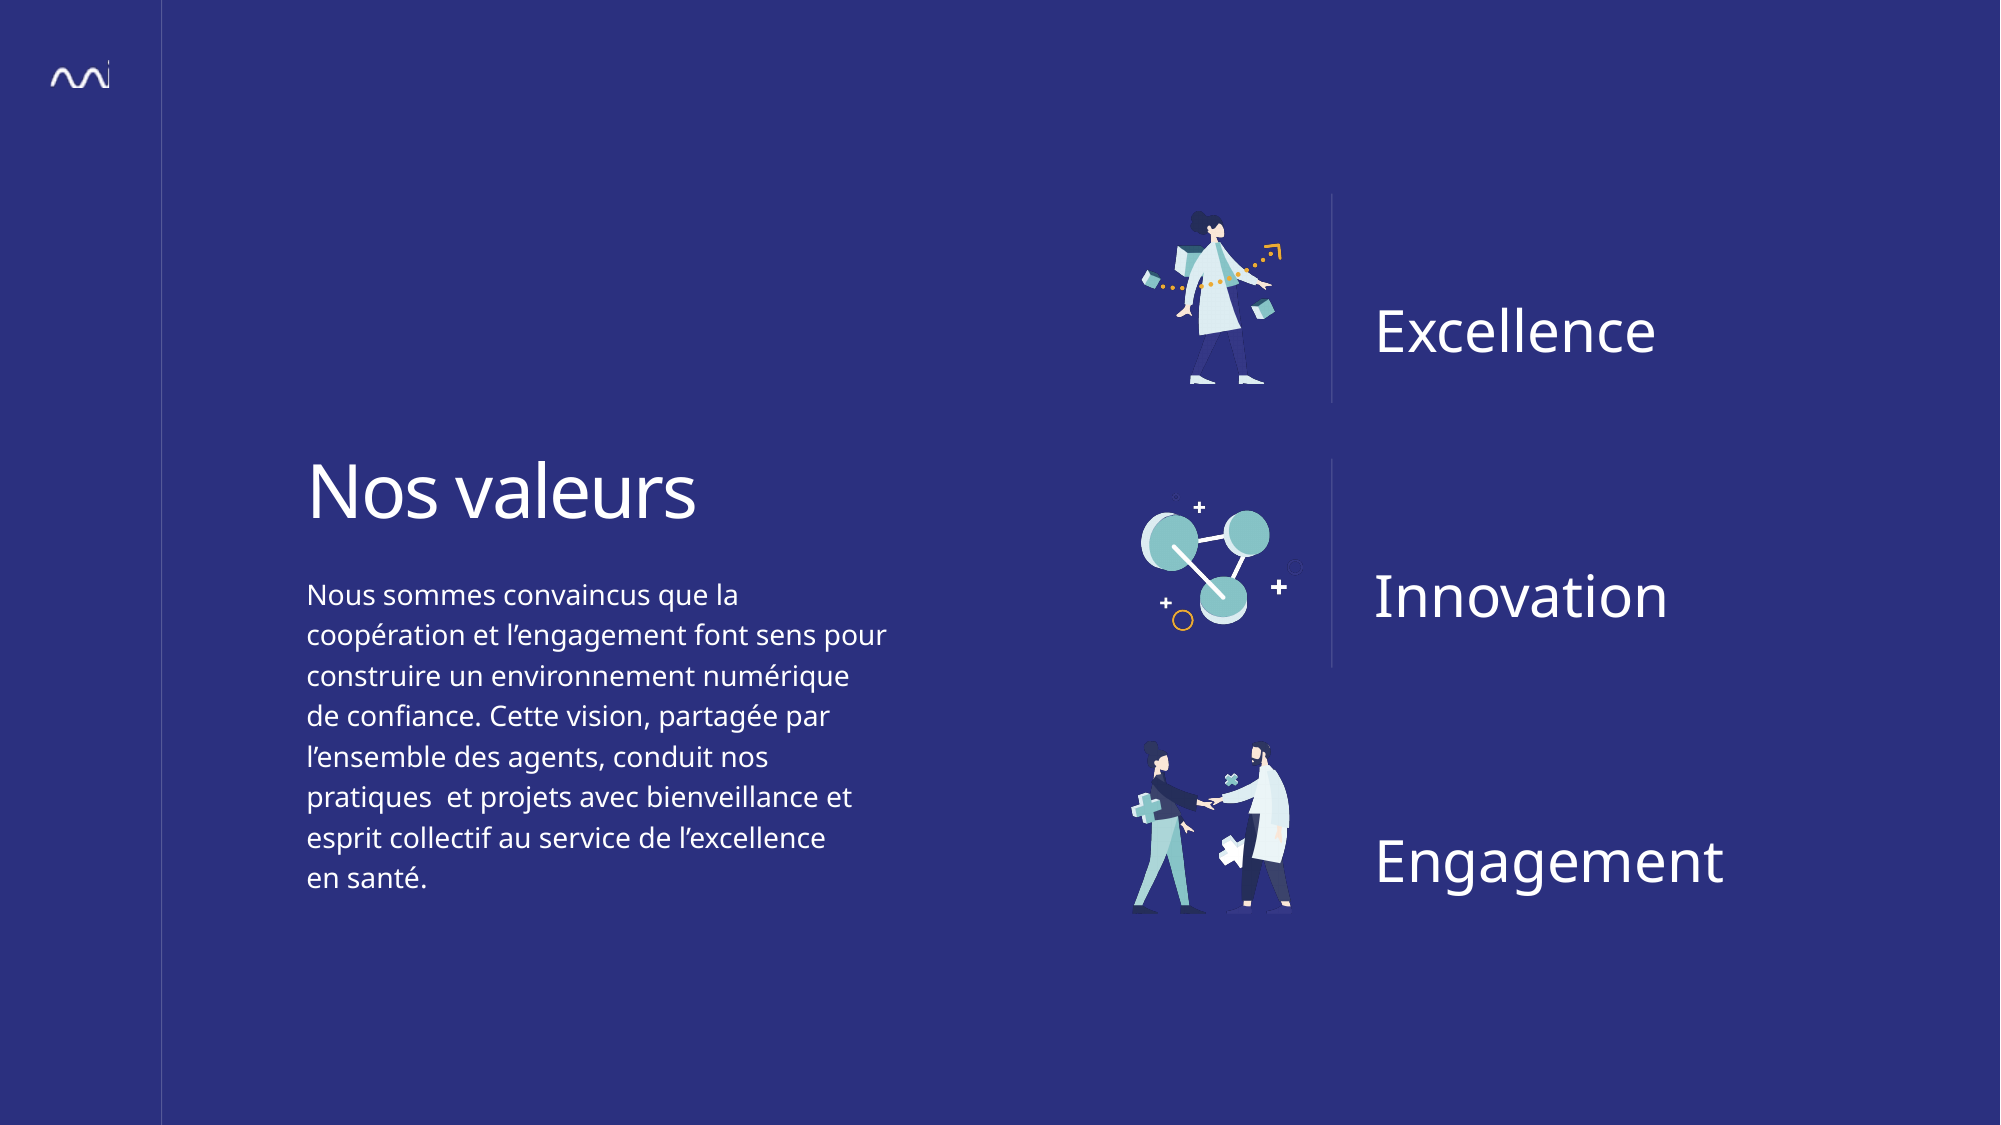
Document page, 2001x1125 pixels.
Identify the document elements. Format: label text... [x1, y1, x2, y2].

picture [1141, 211, 1282, 384]
picture [1141, 493, 1303, 631]
list Excellence [1374, 273, 1875, 403]
list Nous sommes convaincus que la coopération et l’engagement font sens pour construire un environnement numérique de confiance. Cette vision, partagée par l’ensemble des agents, conduit nos pratiques et projets avec bienveillance et esprit collectif au service de l’excellence en santé. [306, 562, 888, 914]
list Innovation [1374, 538, 1875, 668]
list Engagement [1374, 803, 1875, 933]
title Nos valeurs [306, 429, 1000, 696]
picture [1131, 741, 1292, 914]
